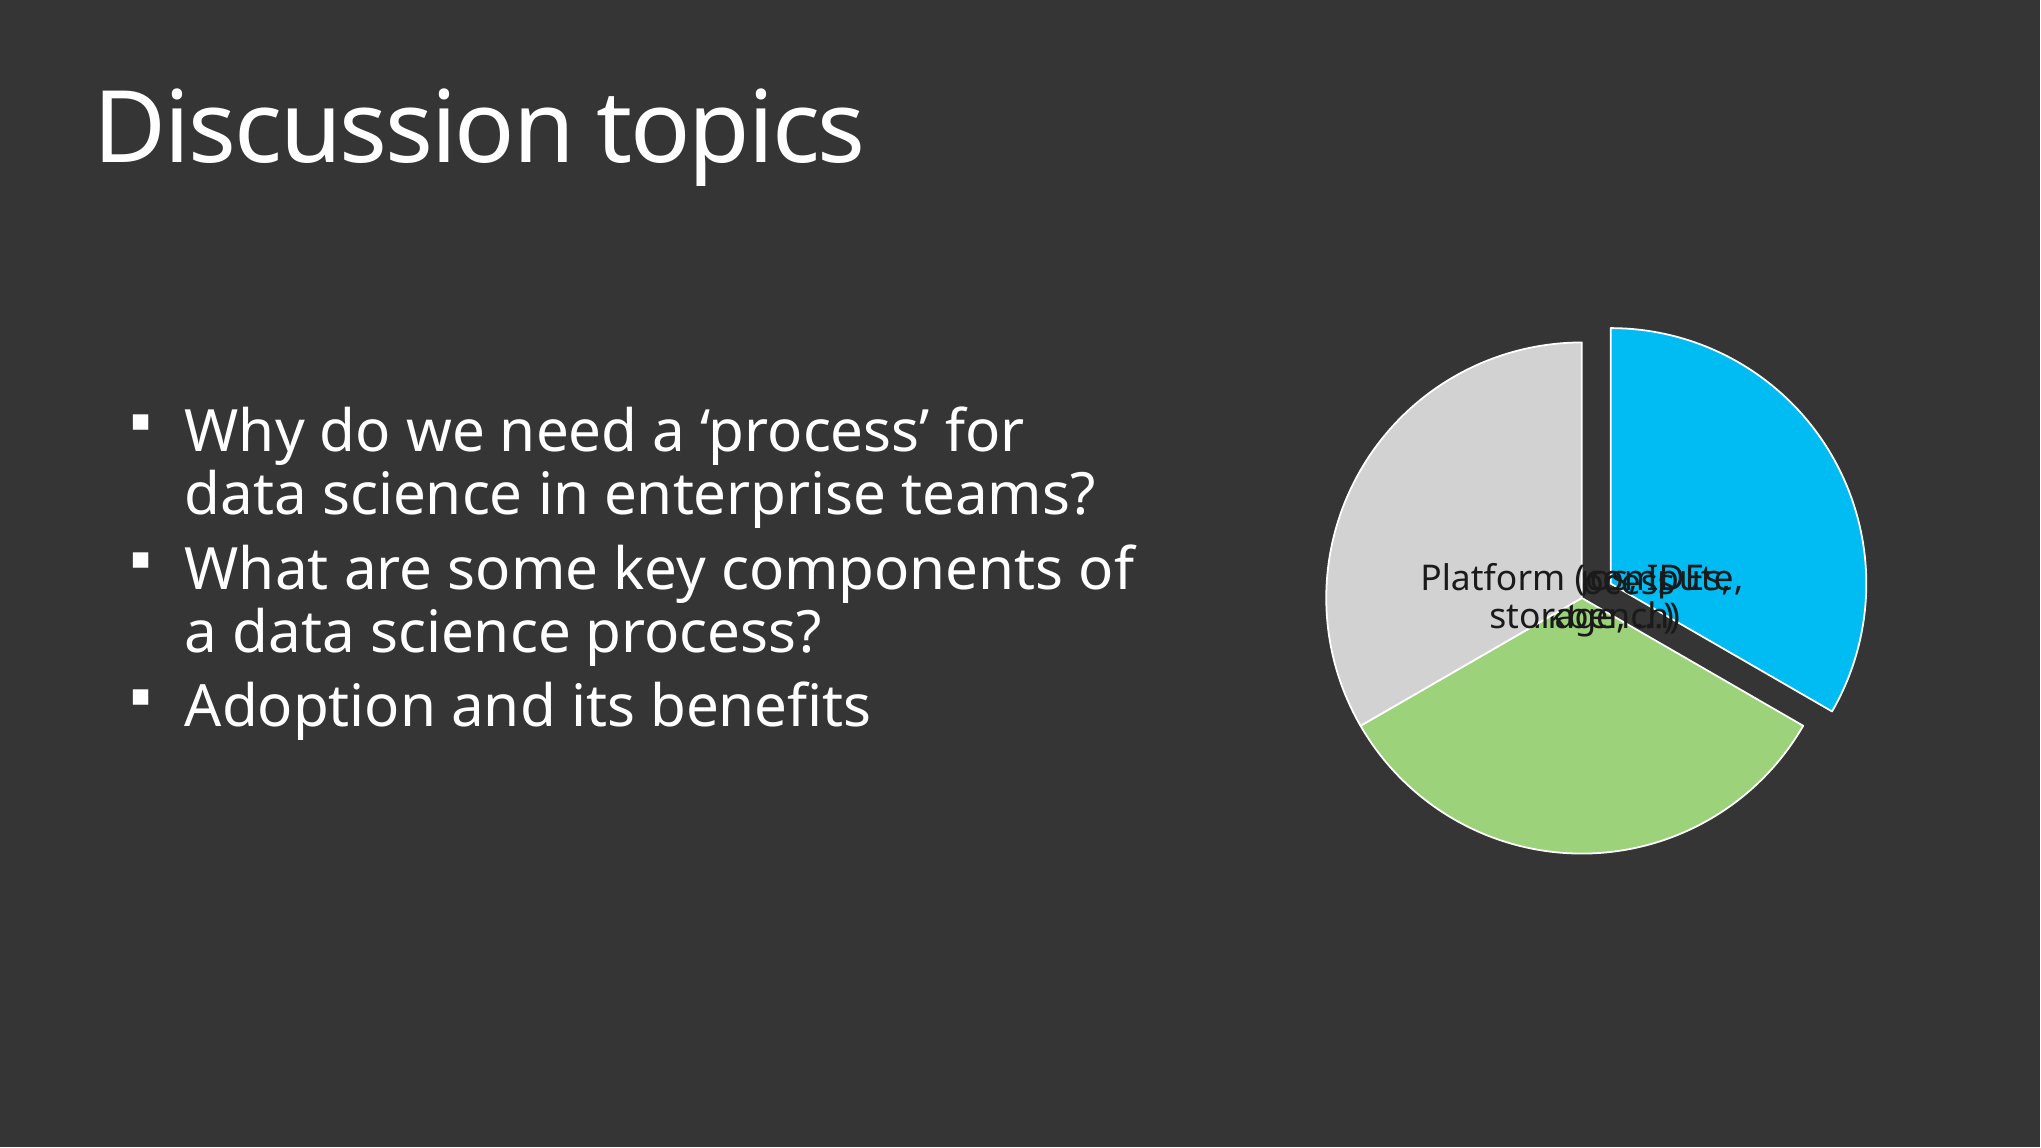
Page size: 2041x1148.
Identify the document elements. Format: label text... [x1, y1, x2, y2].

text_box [1194, 285, 1996, 895]
title Discussion topics [70, 61, 2021, 212]
list Why do we need a ‘process’ for data science in enterprise teams? What are some key components of a data science process? Adoption and its benefits [104, 386, 1167, 841]
